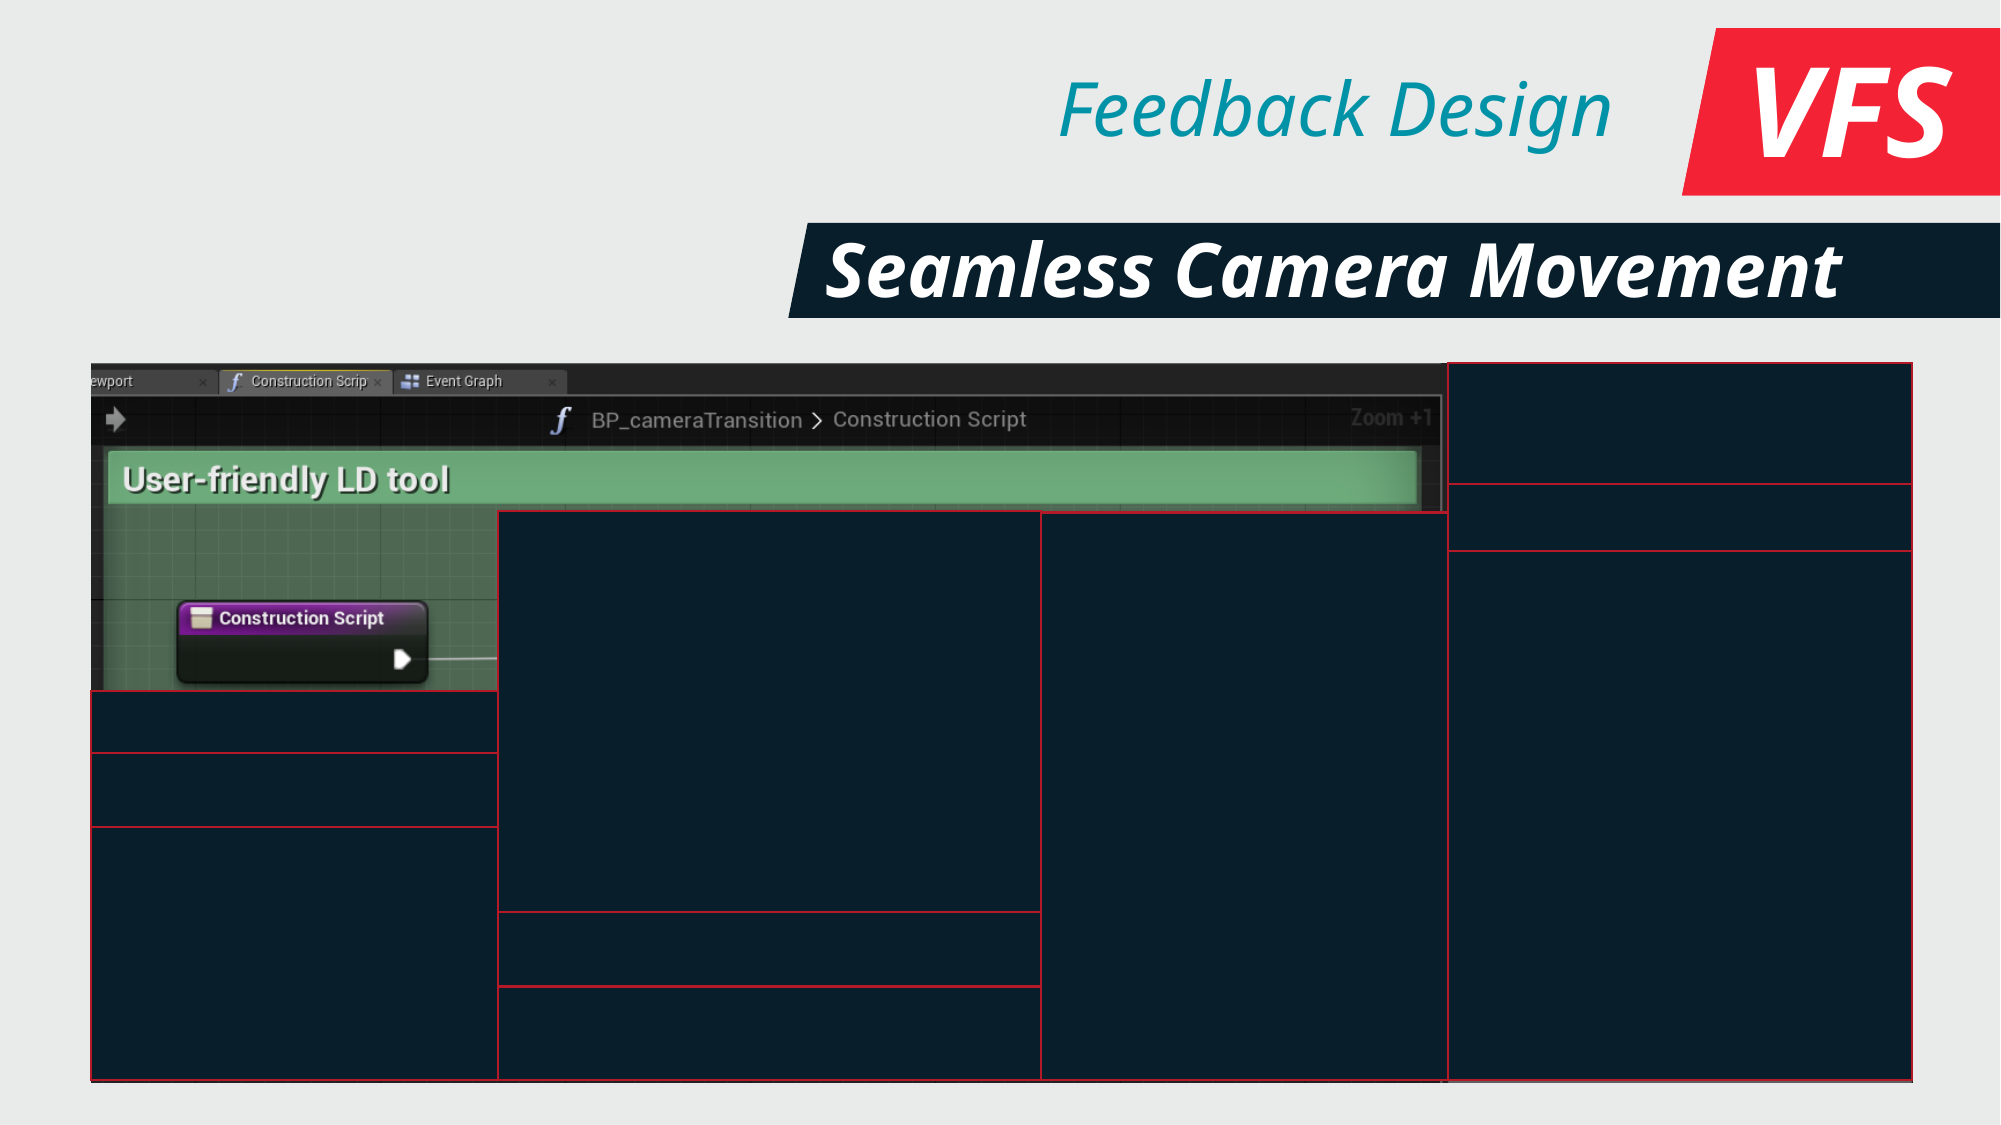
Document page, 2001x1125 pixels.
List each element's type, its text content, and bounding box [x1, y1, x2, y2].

picture [91, 363, 1913, 1083]
list Seamless Camera Movement [811, 225, 2000, 321]
title Feedback Design [401, 40, 1630, 183]
